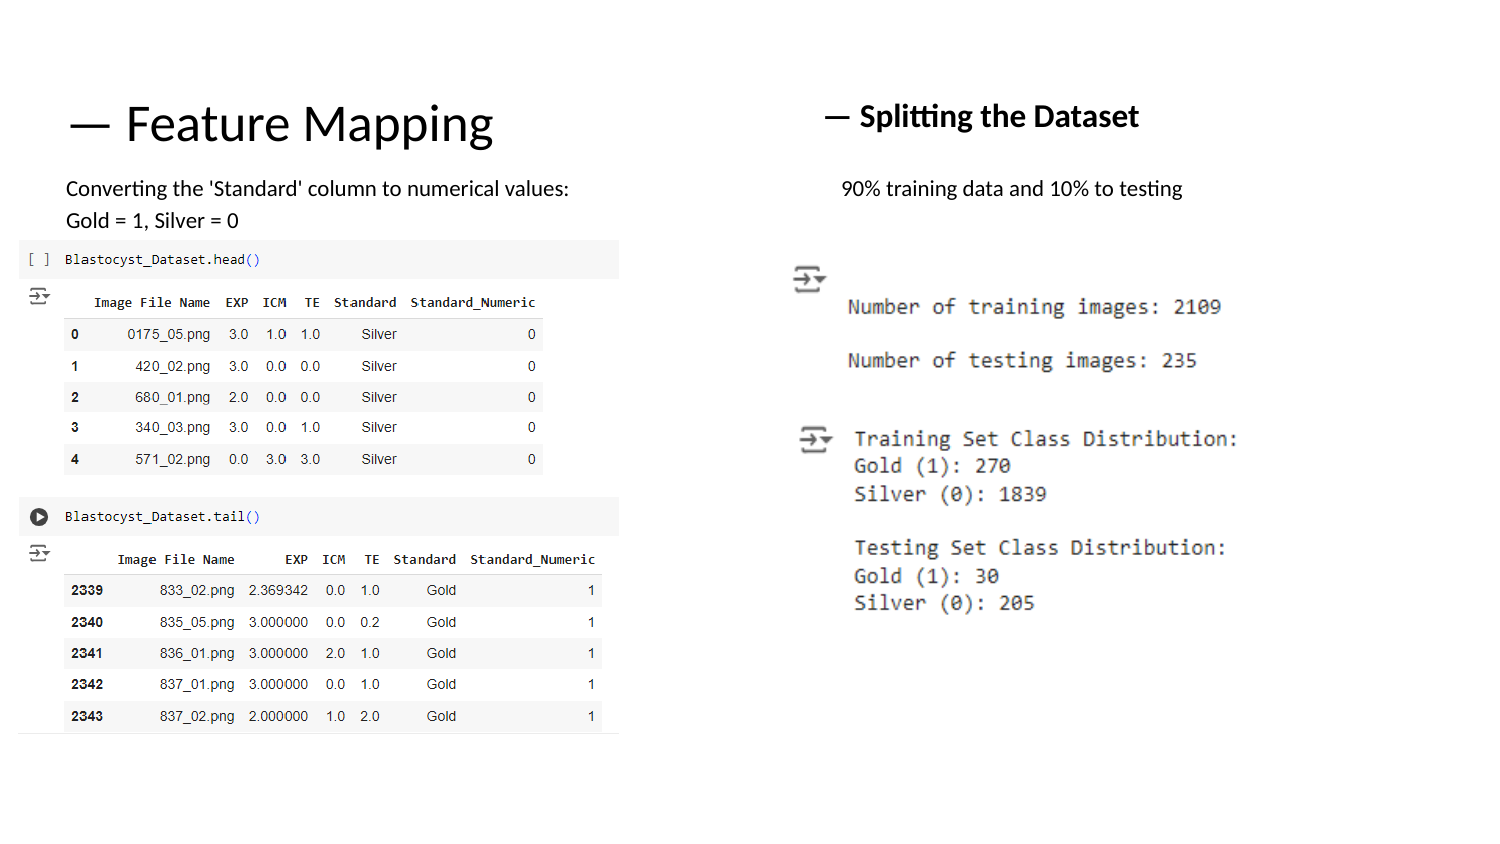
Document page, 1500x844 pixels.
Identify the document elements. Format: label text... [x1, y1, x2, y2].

list Converting the 'Standard' column to numerical values: Gold = 1, Silver = 0 [51, 154, 587, 238]
list 90% training data and 10% to testing [826, 154, 1362, 249]
picture [784, 258, 1263, 385]
picture [18, 240, 620, 735]
text_box — Splitting the Dataset [807, 72, 1300, 149]
picture [792, 421, 1256, 626]
title — Feature Mapping [51, 72, 619, 167]
